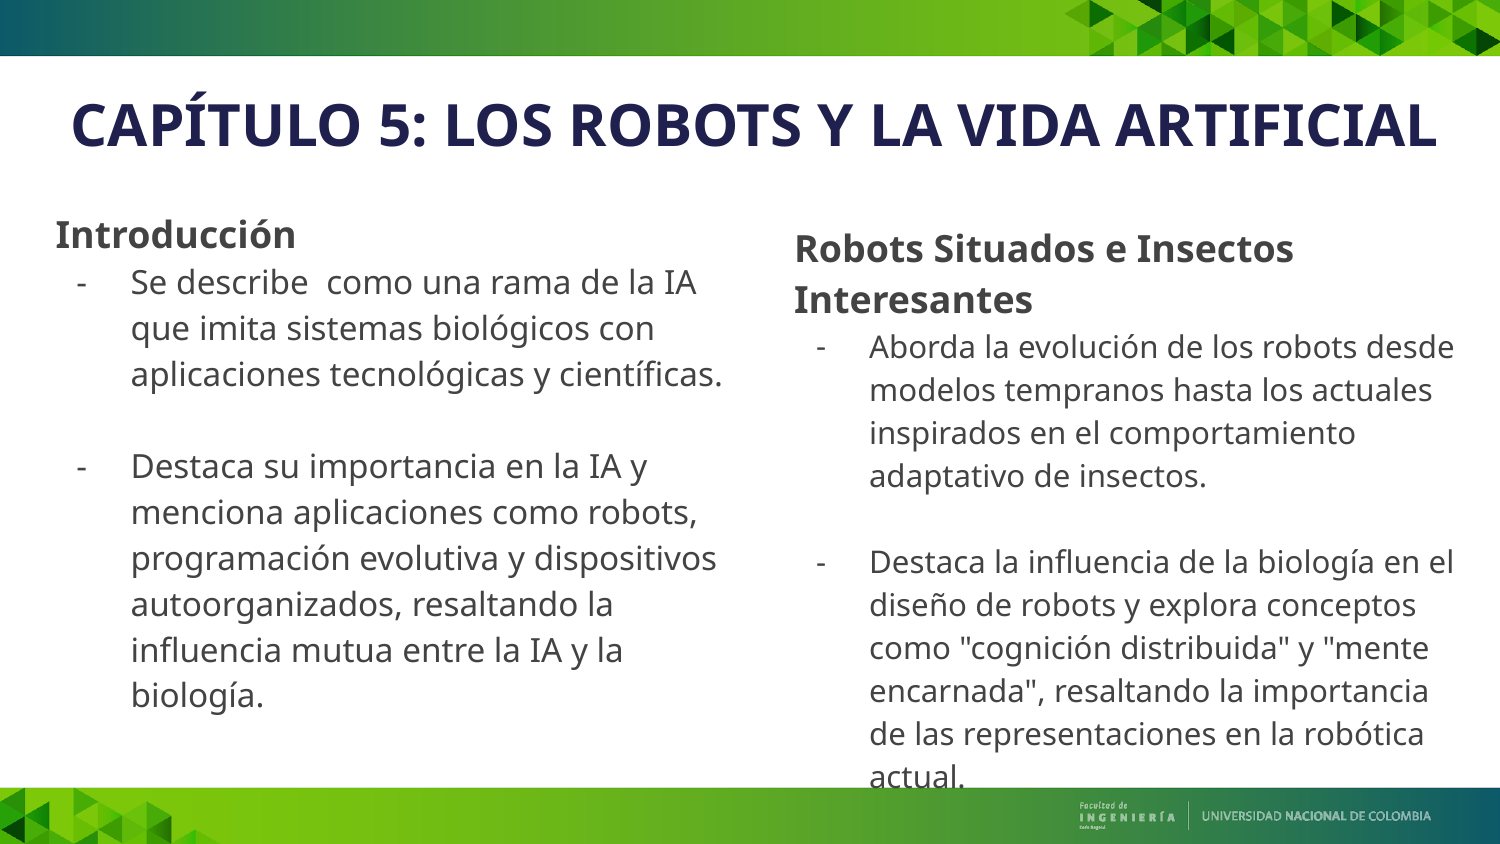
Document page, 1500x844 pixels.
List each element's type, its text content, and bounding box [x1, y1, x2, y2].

title CAPÍTULO 5: LOS ROBOTS Y LA VIDA ARTIFICIAL [40, 72, 1470, 167]
list Robots Situados e Insectos Interesantes Aborda la evolución de los robots desde modelos tempranos hasta los actuales inspirados en el comportamiento adaptativo de insectos. Destaca la influencia de la biología en el diseño de robots y explora conceptos como "cognición distribuida" y "mente encarnada", resaltando la importancia de las representaciones en la robótica actual. [779, 202, 1489, 774]
list Introducción Se describe como una rama de la IA que imita sistemas biológicos con aplicaciones tecnológicas y científicas. Destaca su importancia en la IA y menciona aplicaciones como robots, programación evolutiva y dispositivos autoorganizados, resaltando la influencia mutua entre la IA y la biología. [40, 189, 751, 783]
picture [0, 0, 1500, 844]
